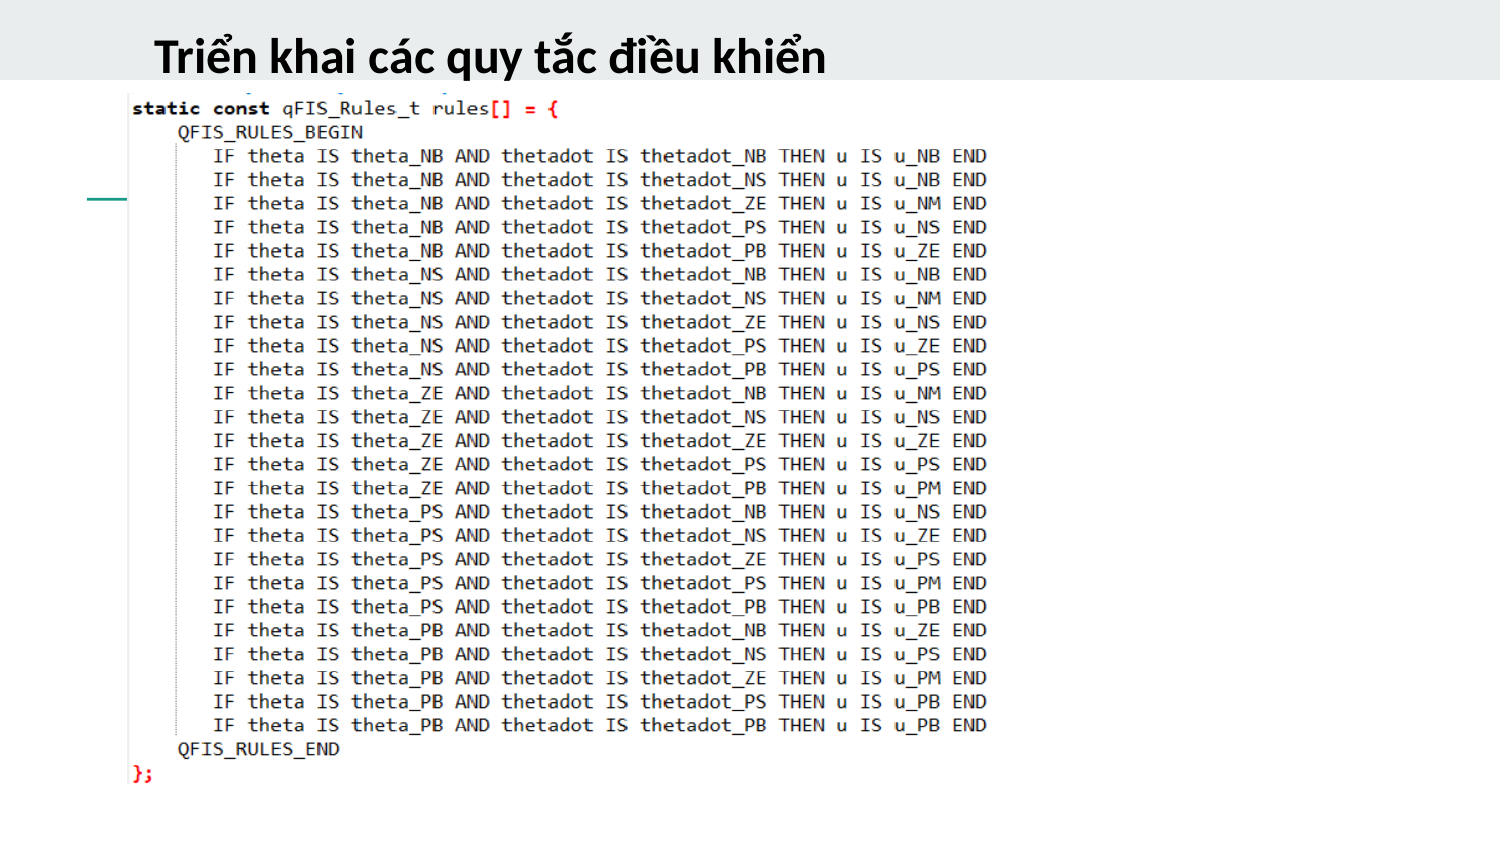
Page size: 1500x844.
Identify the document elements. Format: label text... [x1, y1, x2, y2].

text_box Triển khai các quy tắc điều khiển [104, 0, 878, 58]
picture [126, 92, 1166, 785]
